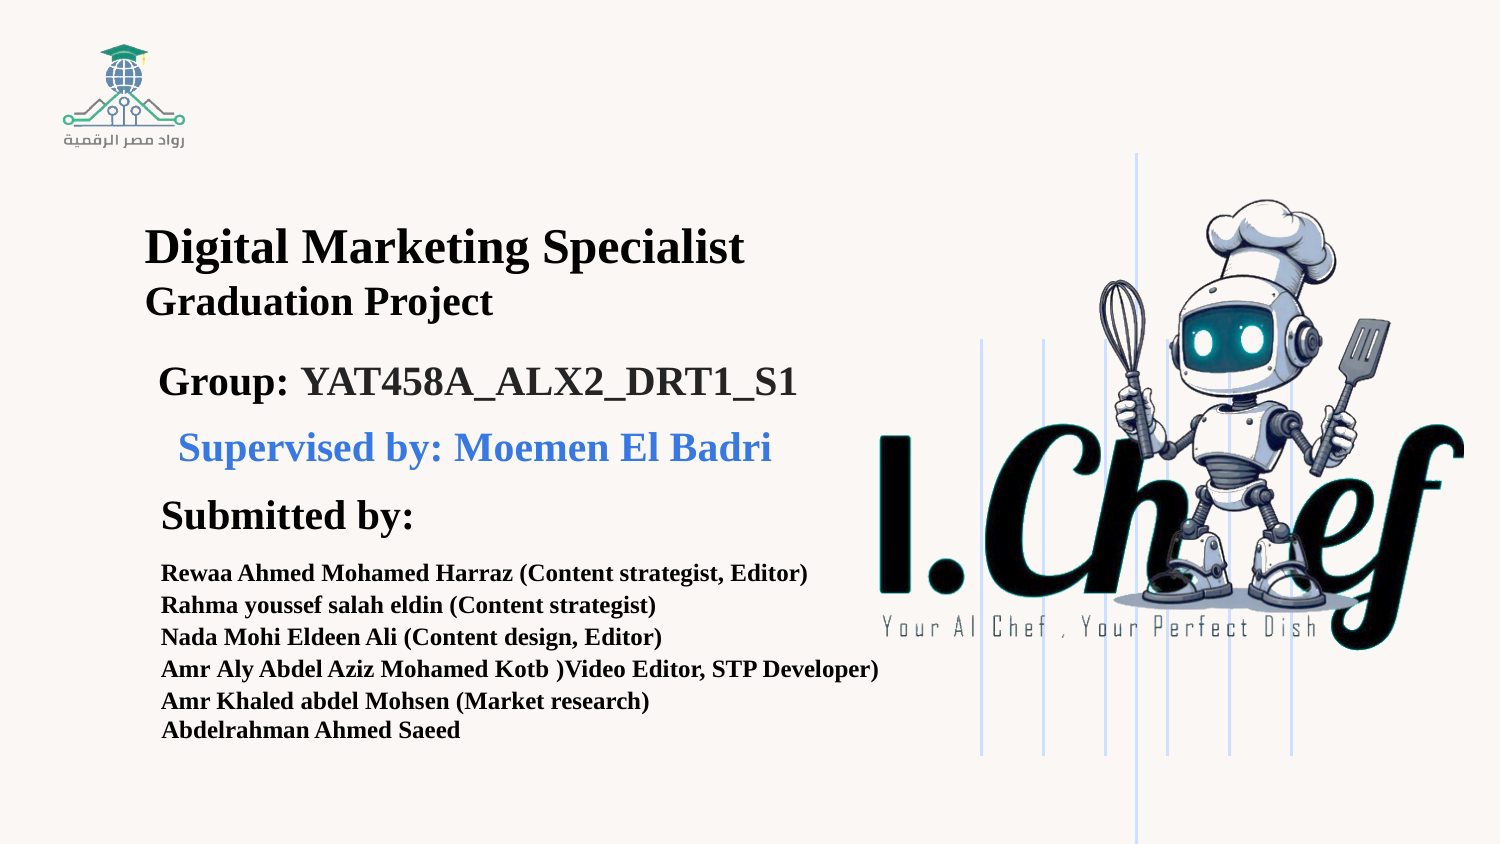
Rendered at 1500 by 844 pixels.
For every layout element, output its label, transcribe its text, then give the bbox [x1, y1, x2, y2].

text_box Group: YAT458A_ALX2_DRT1_S1 [129, 338, 827, 408]
text_box Digital Marketing Specialist Graduation Project [129, 206, 866, 332]
subtitle Submitted by: Rewaa Ahmed Mohamed Harraz (Content strategist, Editor) Rahma youssef salah eldin (Content strategist) Nada Mohi Eldeen Ali (Content design, Editor) Amr Aly Abdel Aziz Mohamed Kotb )Video Editor, STP Developer) Amr Khaled abdel Mohsen (Market research) Abdelrahman Ahmed Saeed [145, 477, 947, 795]
picture [40, 23, 202, 167]
picture [871, 167, 1464, 760]
text_box Supervised by: Moemen El Badri [32, 408, 866, 477]
